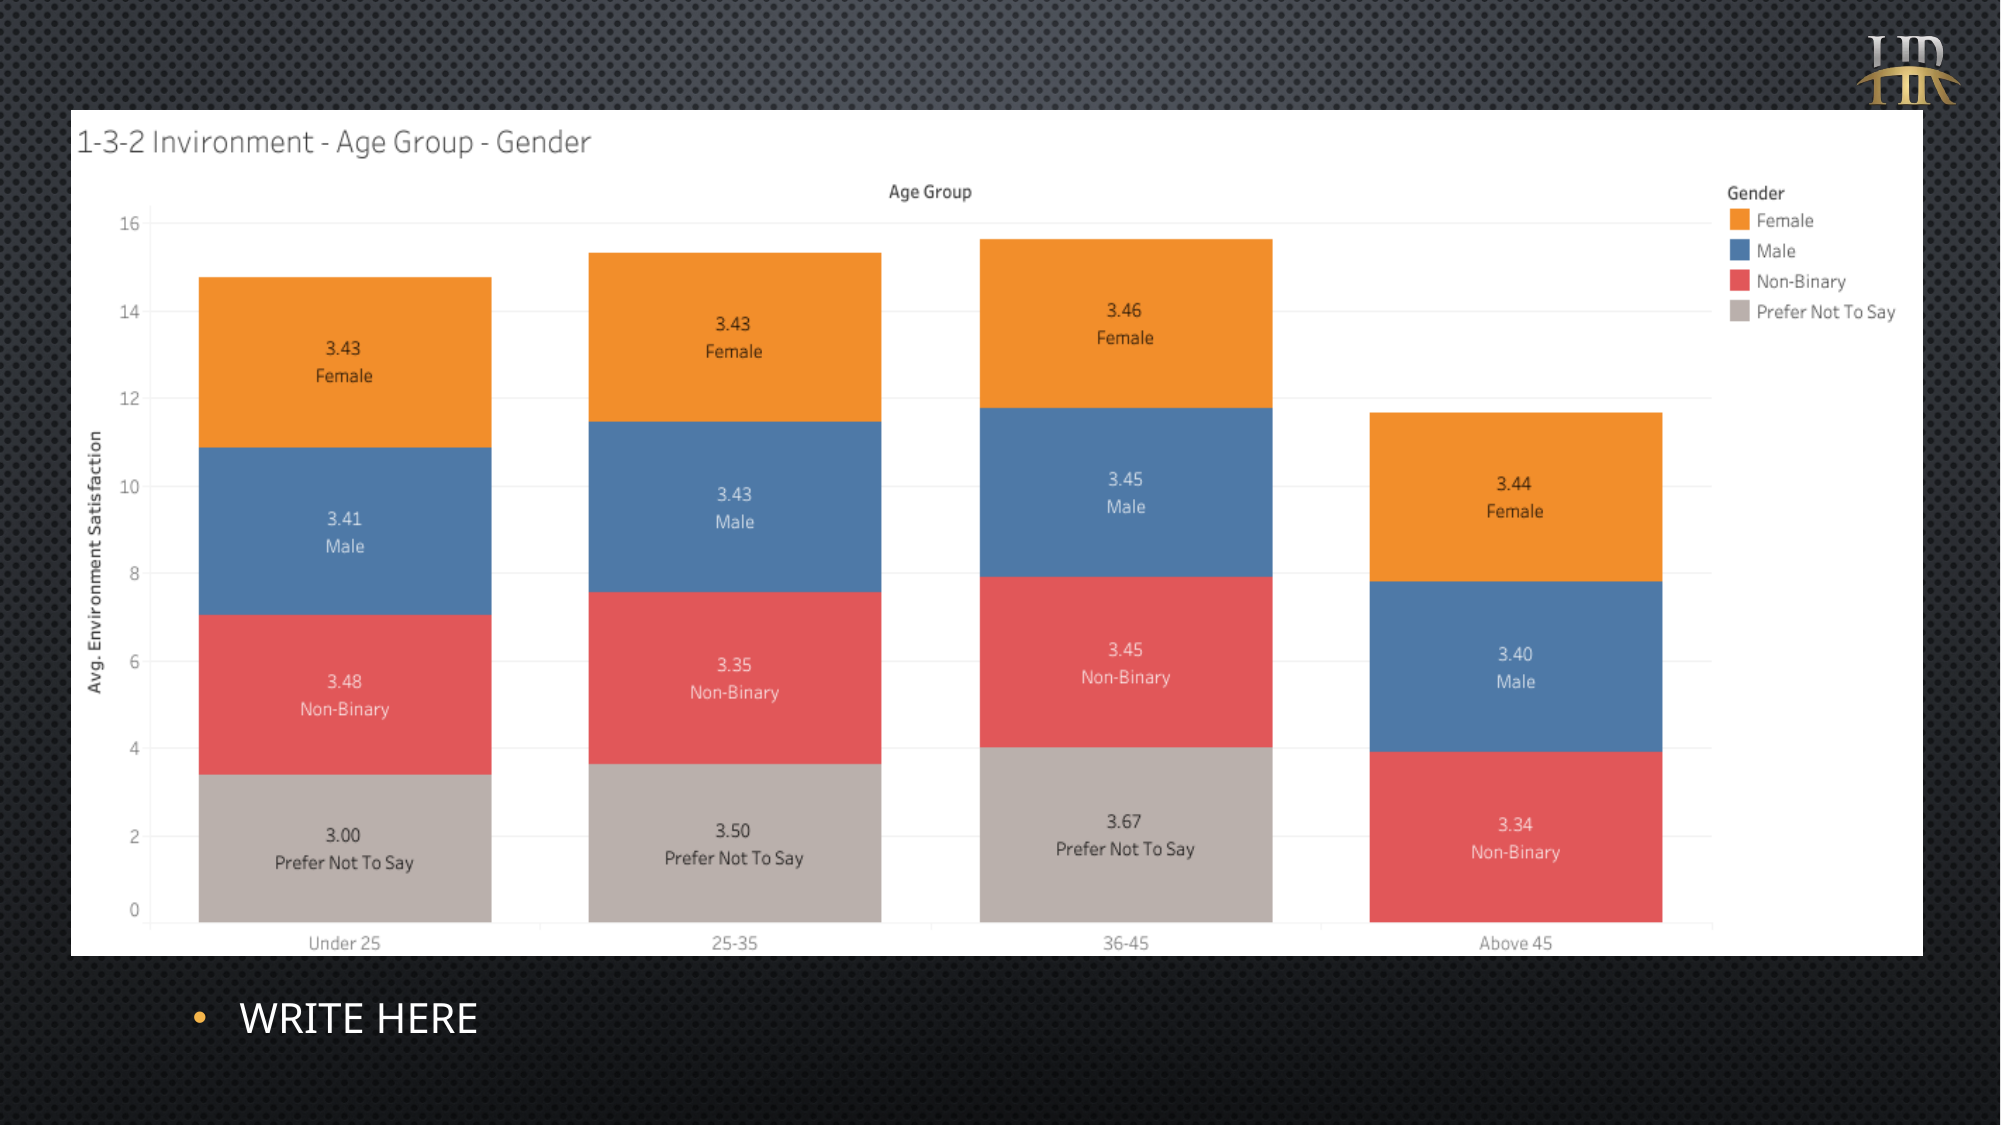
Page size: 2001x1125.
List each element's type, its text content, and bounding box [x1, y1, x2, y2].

picture [71, 110, 1923, 956]
text_box Write here [177, 973, 1736, 1062]
picture [1854, 27, 1963, 108]
